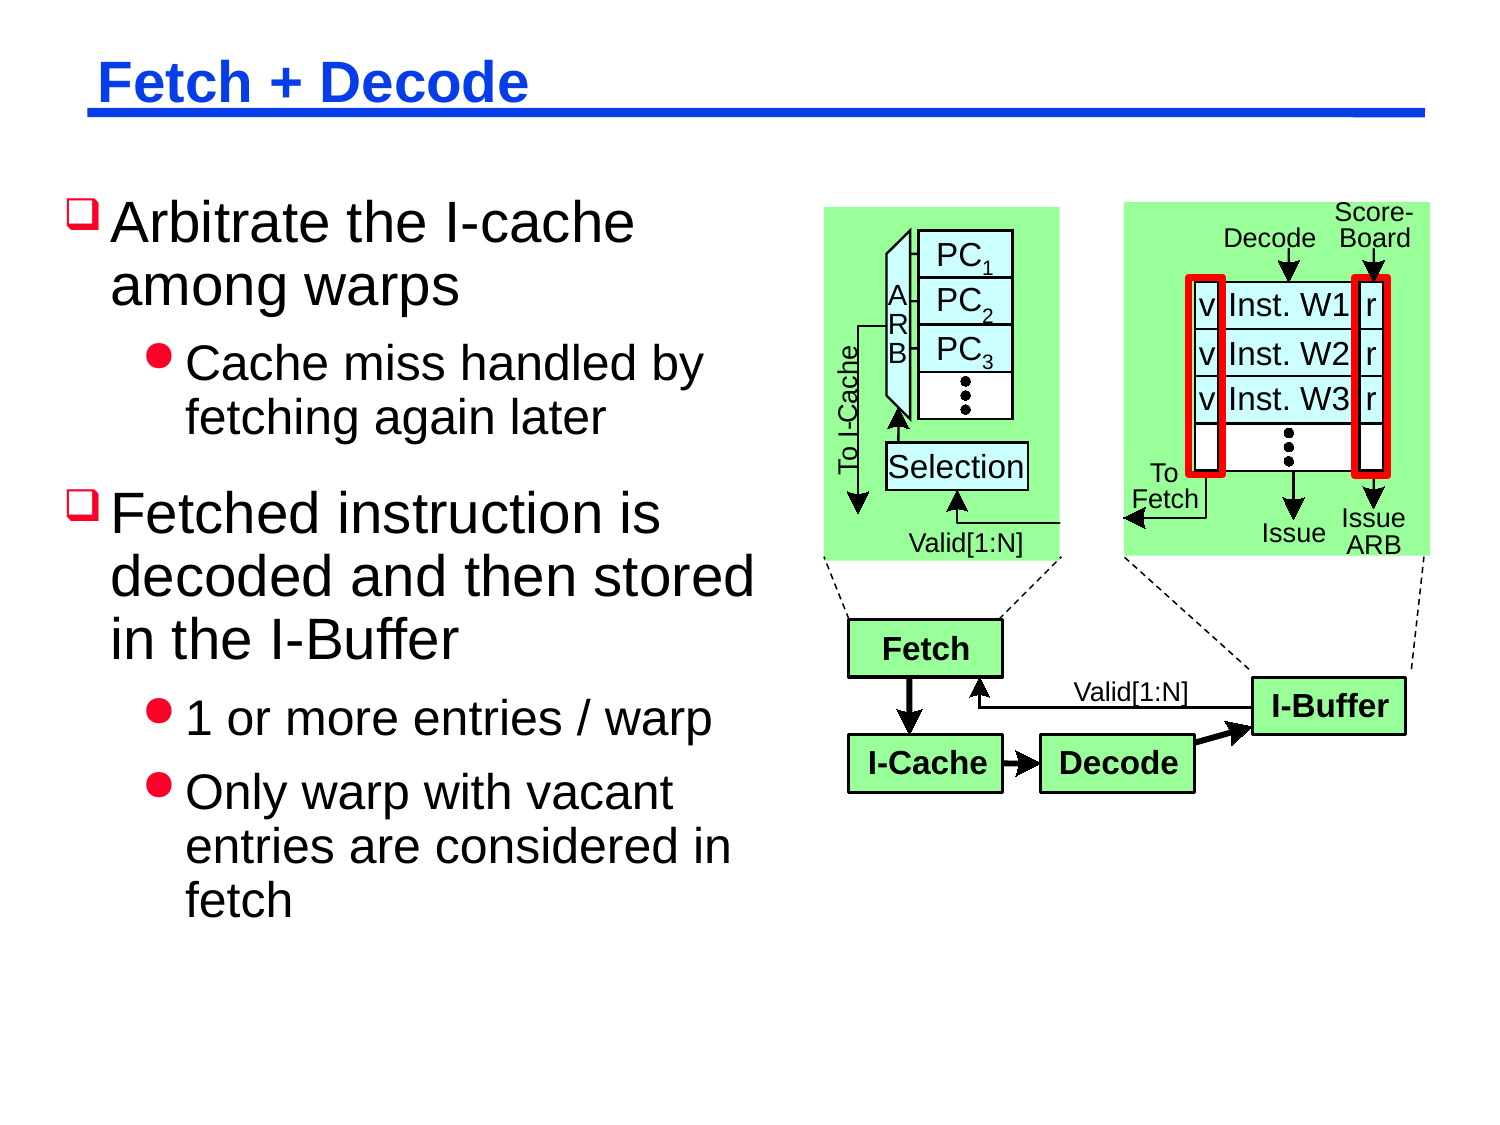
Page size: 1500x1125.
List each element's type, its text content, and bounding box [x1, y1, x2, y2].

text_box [848, 618, 1407, 793]
list Arbitrate the I-cache among warps Cache miss handled by fetching again later Fetched instruction is decoded and then stored in the I-Buffer 1 or more entries / warp Only warp with vacant entries are considered in fetch [52, 186, 779, 931]
title Fetch + Decode [86, 49, 1426, 120]
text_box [823, 206, 1060, 561]
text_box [1123, 193, 1431, 561]
